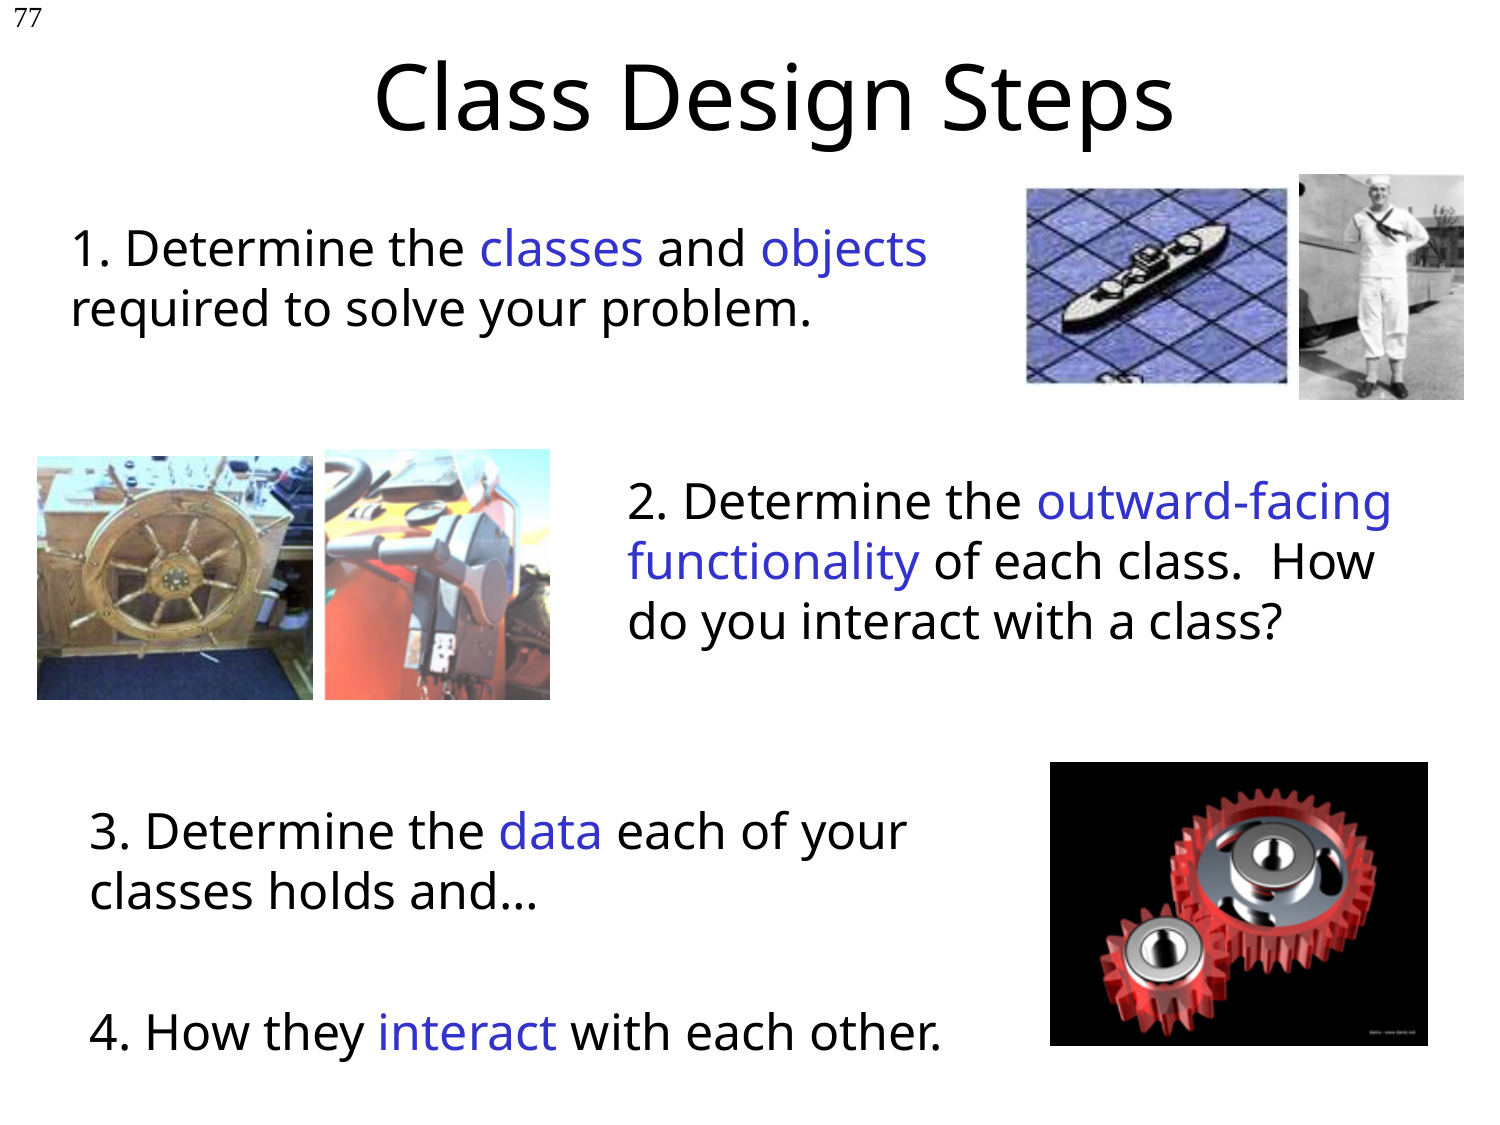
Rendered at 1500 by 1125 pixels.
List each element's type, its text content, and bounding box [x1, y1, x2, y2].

title Class Design Steps [112, 0, 1438, 173]
slide_number 77 [0, 0, 58, 66]
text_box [55, 174, 1464, 401]
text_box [37, 449, 1451, 701]
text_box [74, 762, 1428, 1072]
